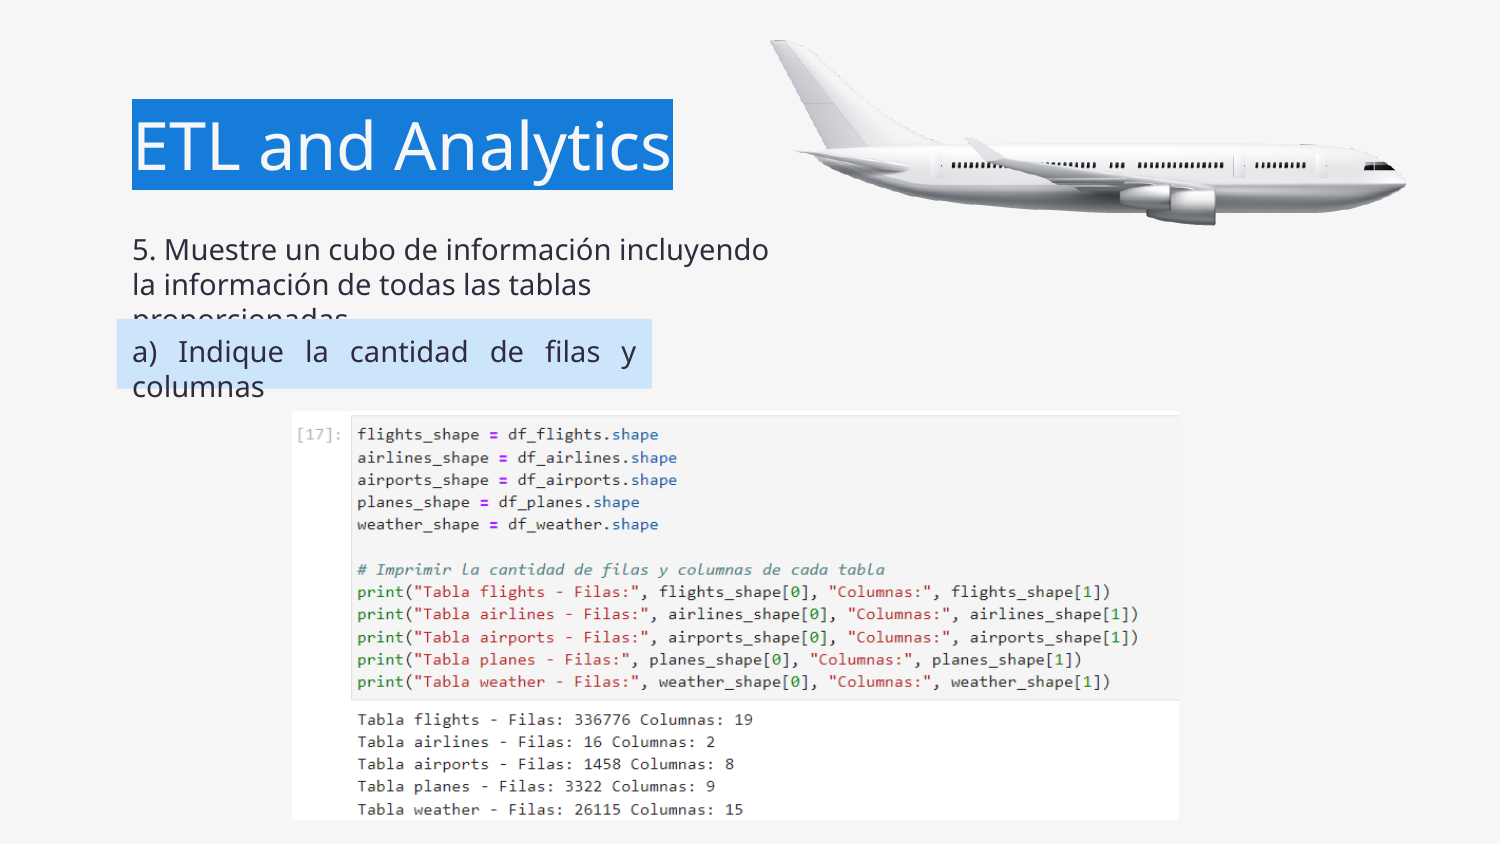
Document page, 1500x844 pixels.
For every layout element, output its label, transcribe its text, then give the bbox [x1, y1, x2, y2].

text_box a) Indique la cantidad de filas y columnas [116, 318, 652, 389]
list 5. Muestre un cubo de información incluyendo la información de todas las tablas proporcionadas. [116, 216, 806, 319]
title ETL and Analytics [116, 88, 730, 183]
picture [292, 411, 1179, 820]
picture [735, 14, 1453, 257]
